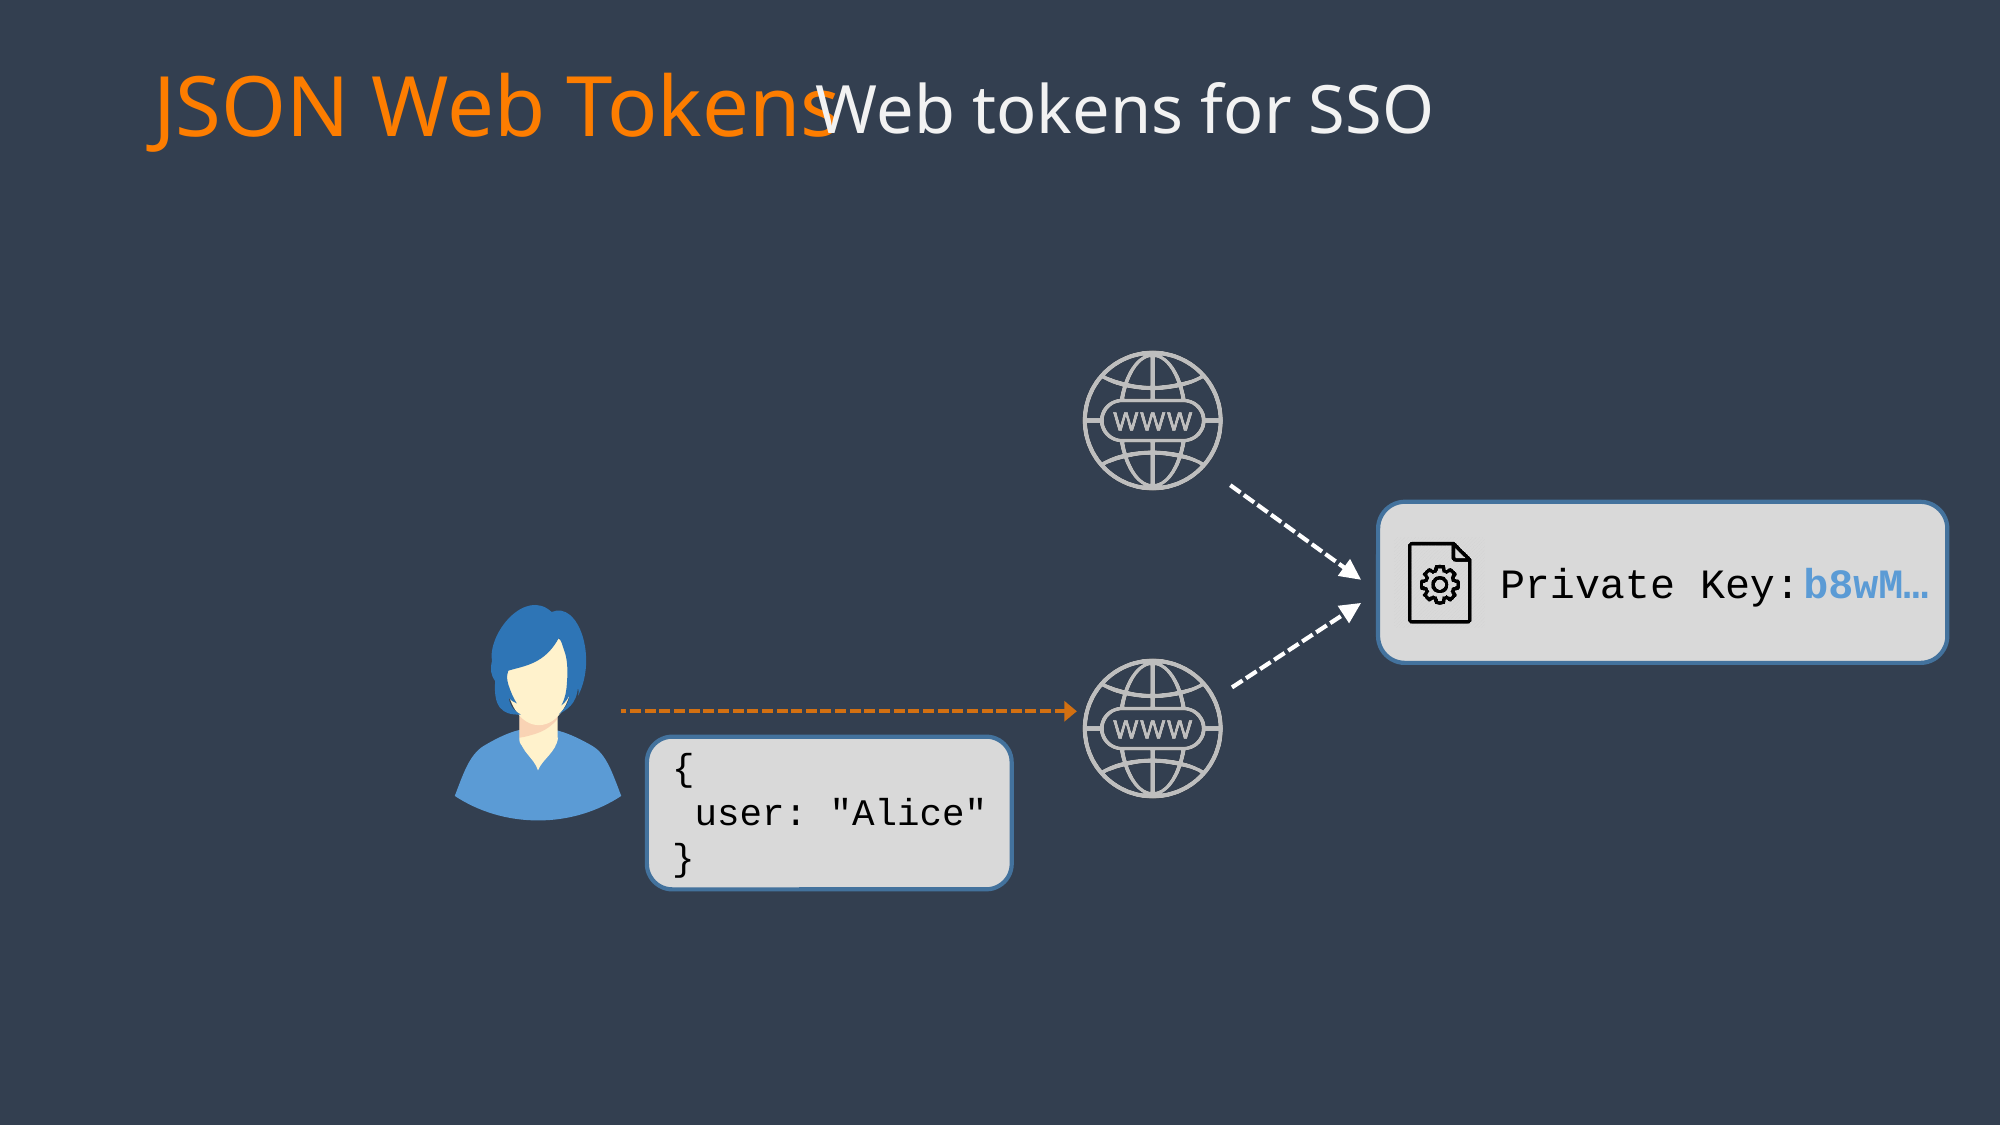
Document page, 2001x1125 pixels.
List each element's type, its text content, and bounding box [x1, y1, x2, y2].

text_box [1377, 500, 1949, 664]
text_box [0, 0, 2000, 160]
text_box [645, 740, 1003, 891]
text_box Private Key: [1485, 549, 1840, 615]
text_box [454, 604, 622, 821]
text_box JSON Web Tokens [138, 45, 1186, 161]
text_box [1231, 603, 1361, 688]
text_box { user: "Alice" } [657, 735, 1057, 885]
picture [1077, 646, 1231, 810]
text_box b8wM… [1840, 549, 1944, 615]
picture [1077, 338, 1231, 502]
text_box Web tokens for SSO [801, 59, 1450, 155]
picture [1394, 537, 1485, 628]
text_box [1230, 485, 1361, 580]
